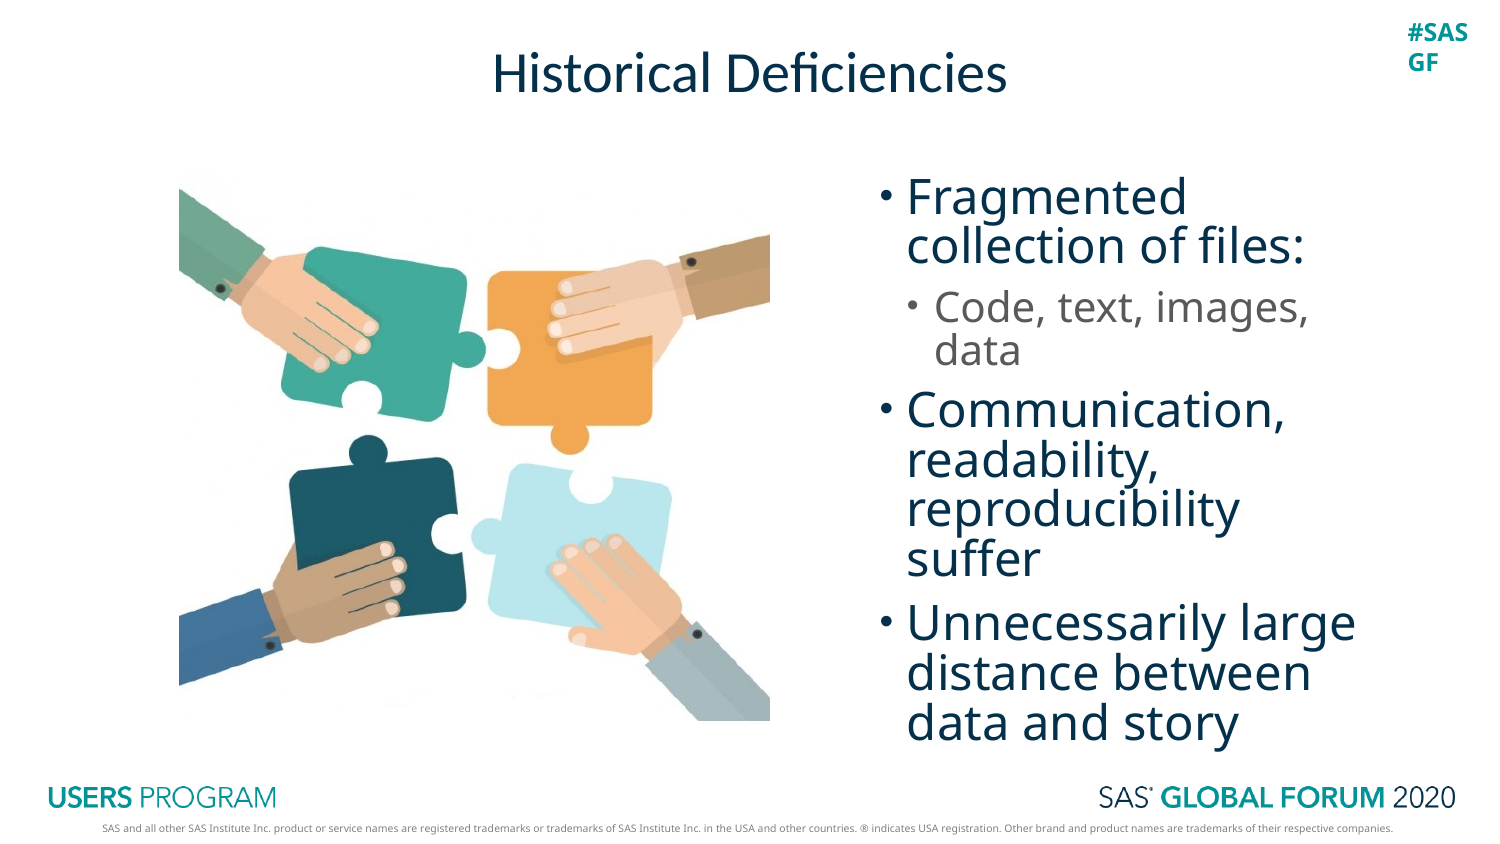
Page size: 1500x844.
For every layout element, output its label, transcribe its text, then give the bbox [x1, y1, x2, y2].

list Fragmented collection of files: Code, text, images, data Communication, readability, reproducibility suffer Unnecessarily large distance between data and story [864, 166, 1398, 765]
picture [0, 0, 1500, 844]
title Historical Deficiencies [102, 31, 1398, 107]
